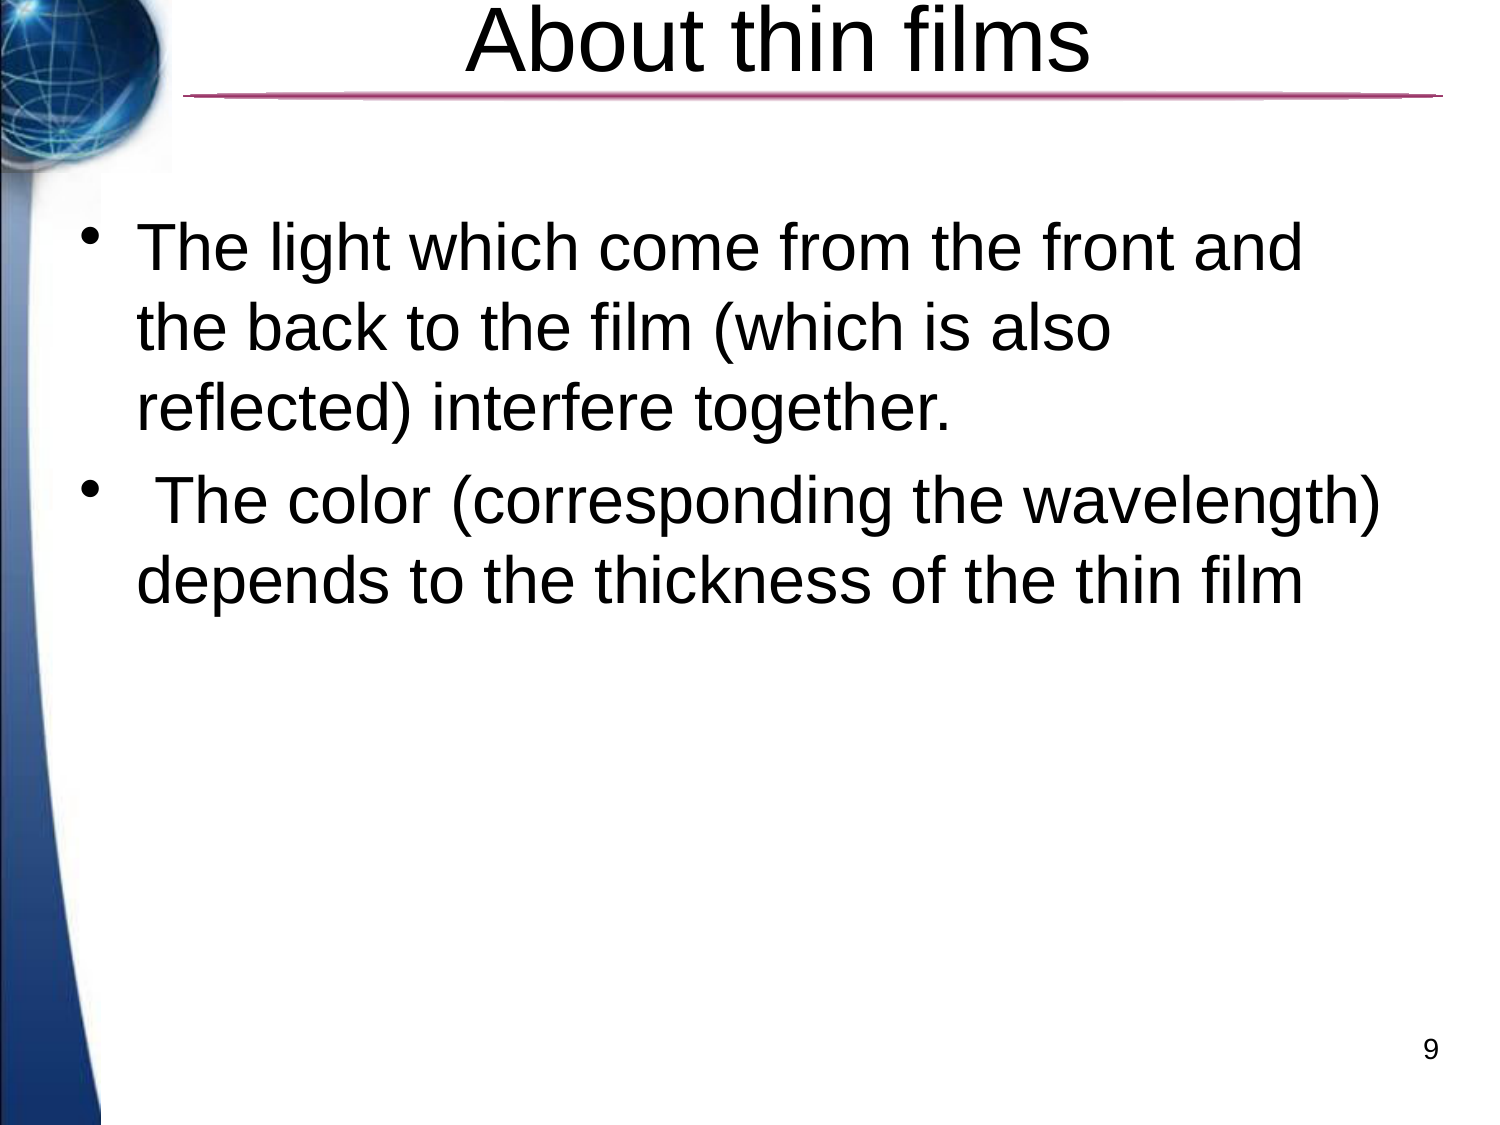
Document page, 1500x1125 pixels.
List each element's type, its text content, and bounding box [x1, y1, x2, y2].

slide_number 9 [1104, 1022, 1455, 1092]
list The light which come from the front and the back to the film (which is also reflected) interfere together. The color (corresponding the wavelength) depends to the thickness of the thin film [64, 196, 1415, 939]
title About thin films [104, 0, 1455, 160]
picture [0, 0, 172, 1125]
